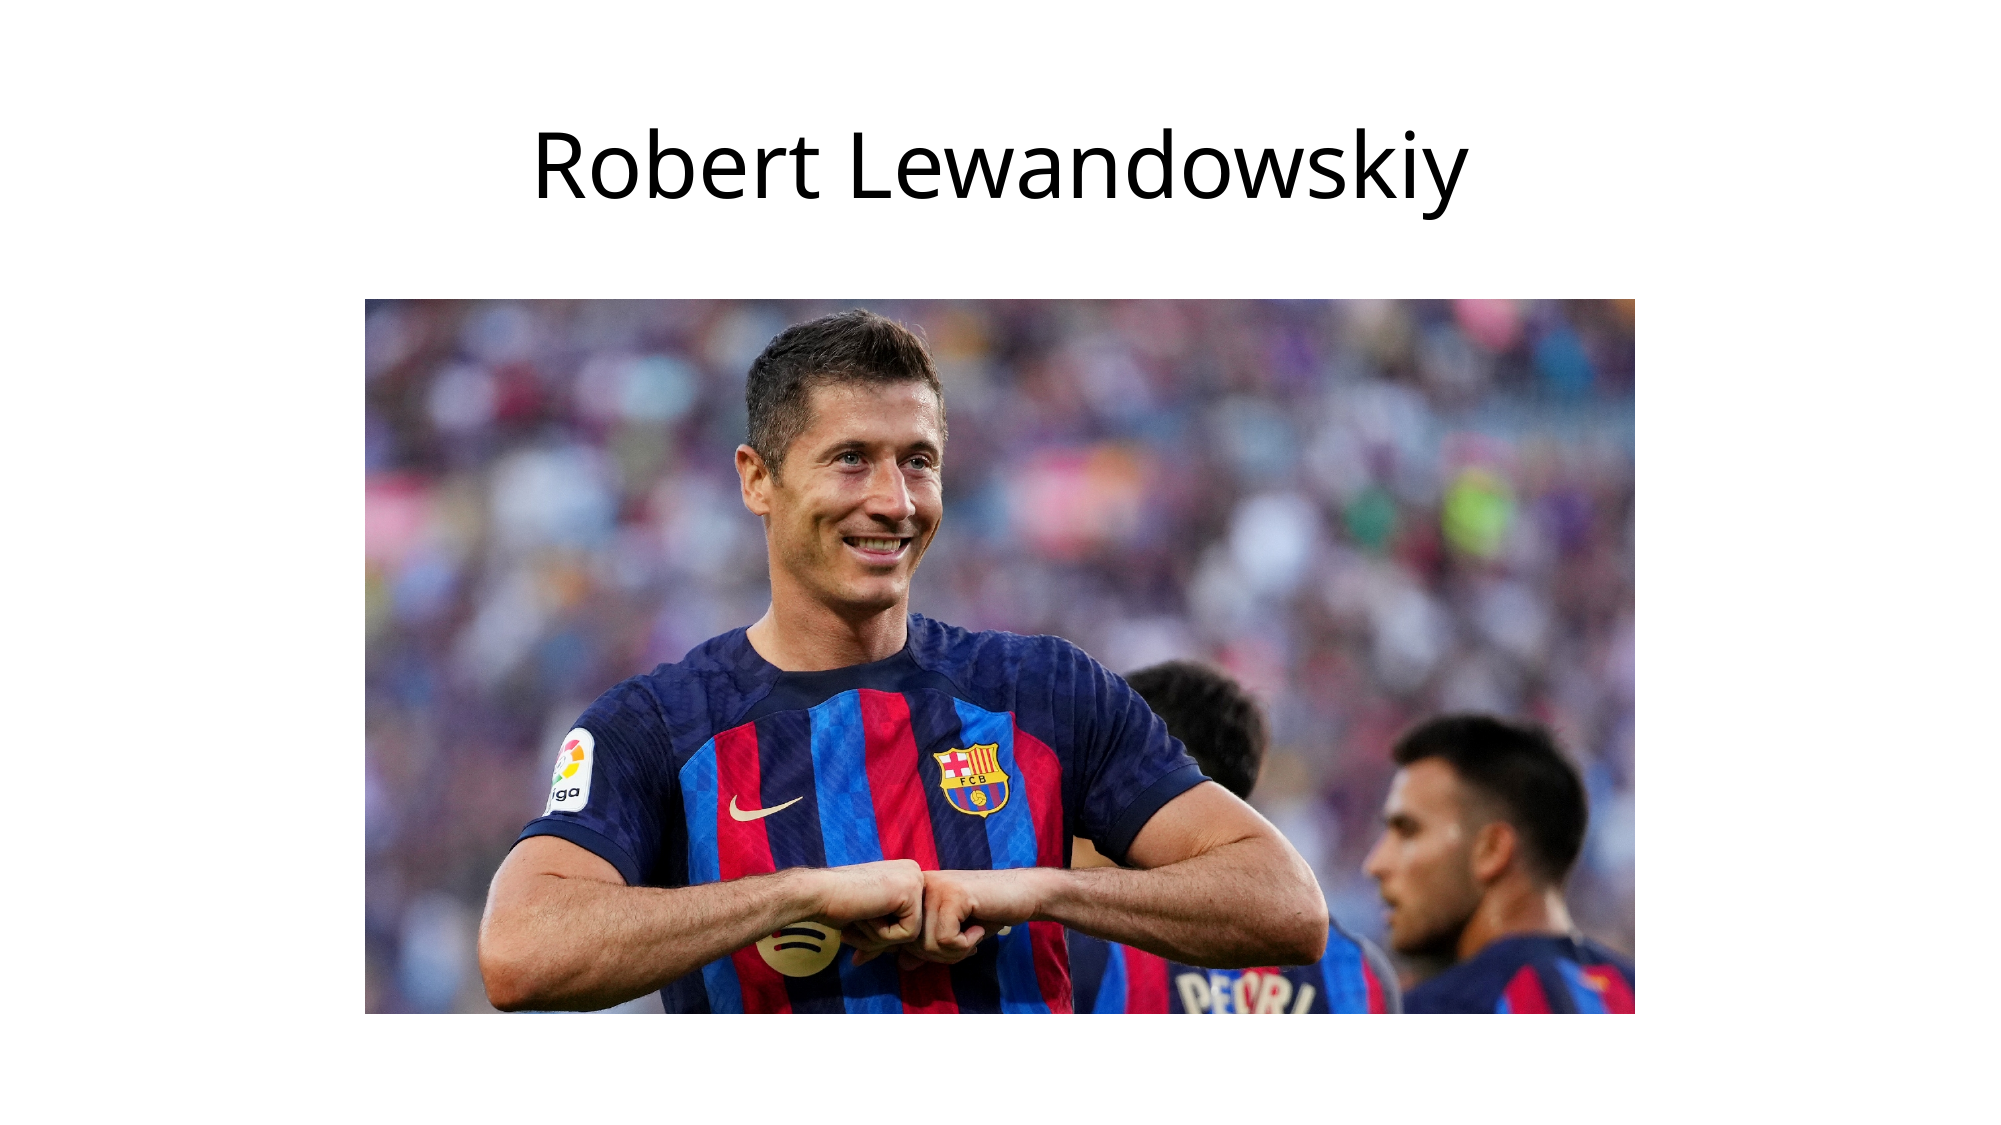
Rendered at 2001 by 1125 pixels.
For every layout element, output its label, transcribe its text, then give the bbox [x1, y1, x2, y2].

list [365, 299, 1635, 1014]
title Robert Lewandowskiy [137, 59, 1863, 278]
